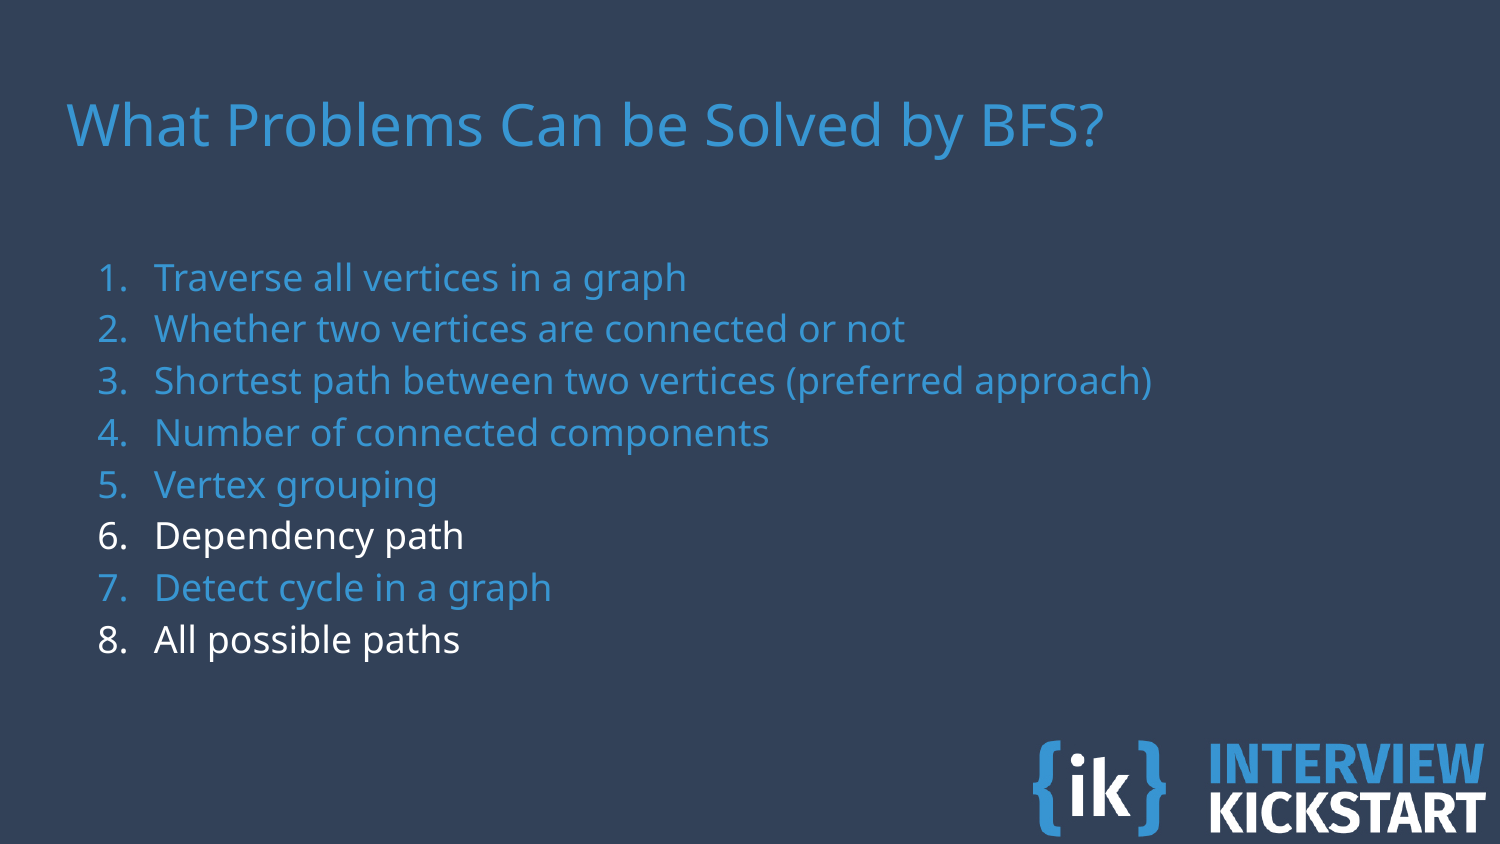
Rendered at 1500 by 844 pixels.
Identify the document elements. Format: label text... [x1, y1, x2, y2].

title What Problems Can be Solved by BFS? [51, 72, 1449, 167]
list Traverse all vertices in a graph Whether two vertices are connected or not Shortest path between two vertices (preferred approach) Number of connected components Vertex grouping Dependency path Detect cycle in a graph All possible paths [63, 231, 1437, 807]
picture [1029, 738, 1489, 839]
